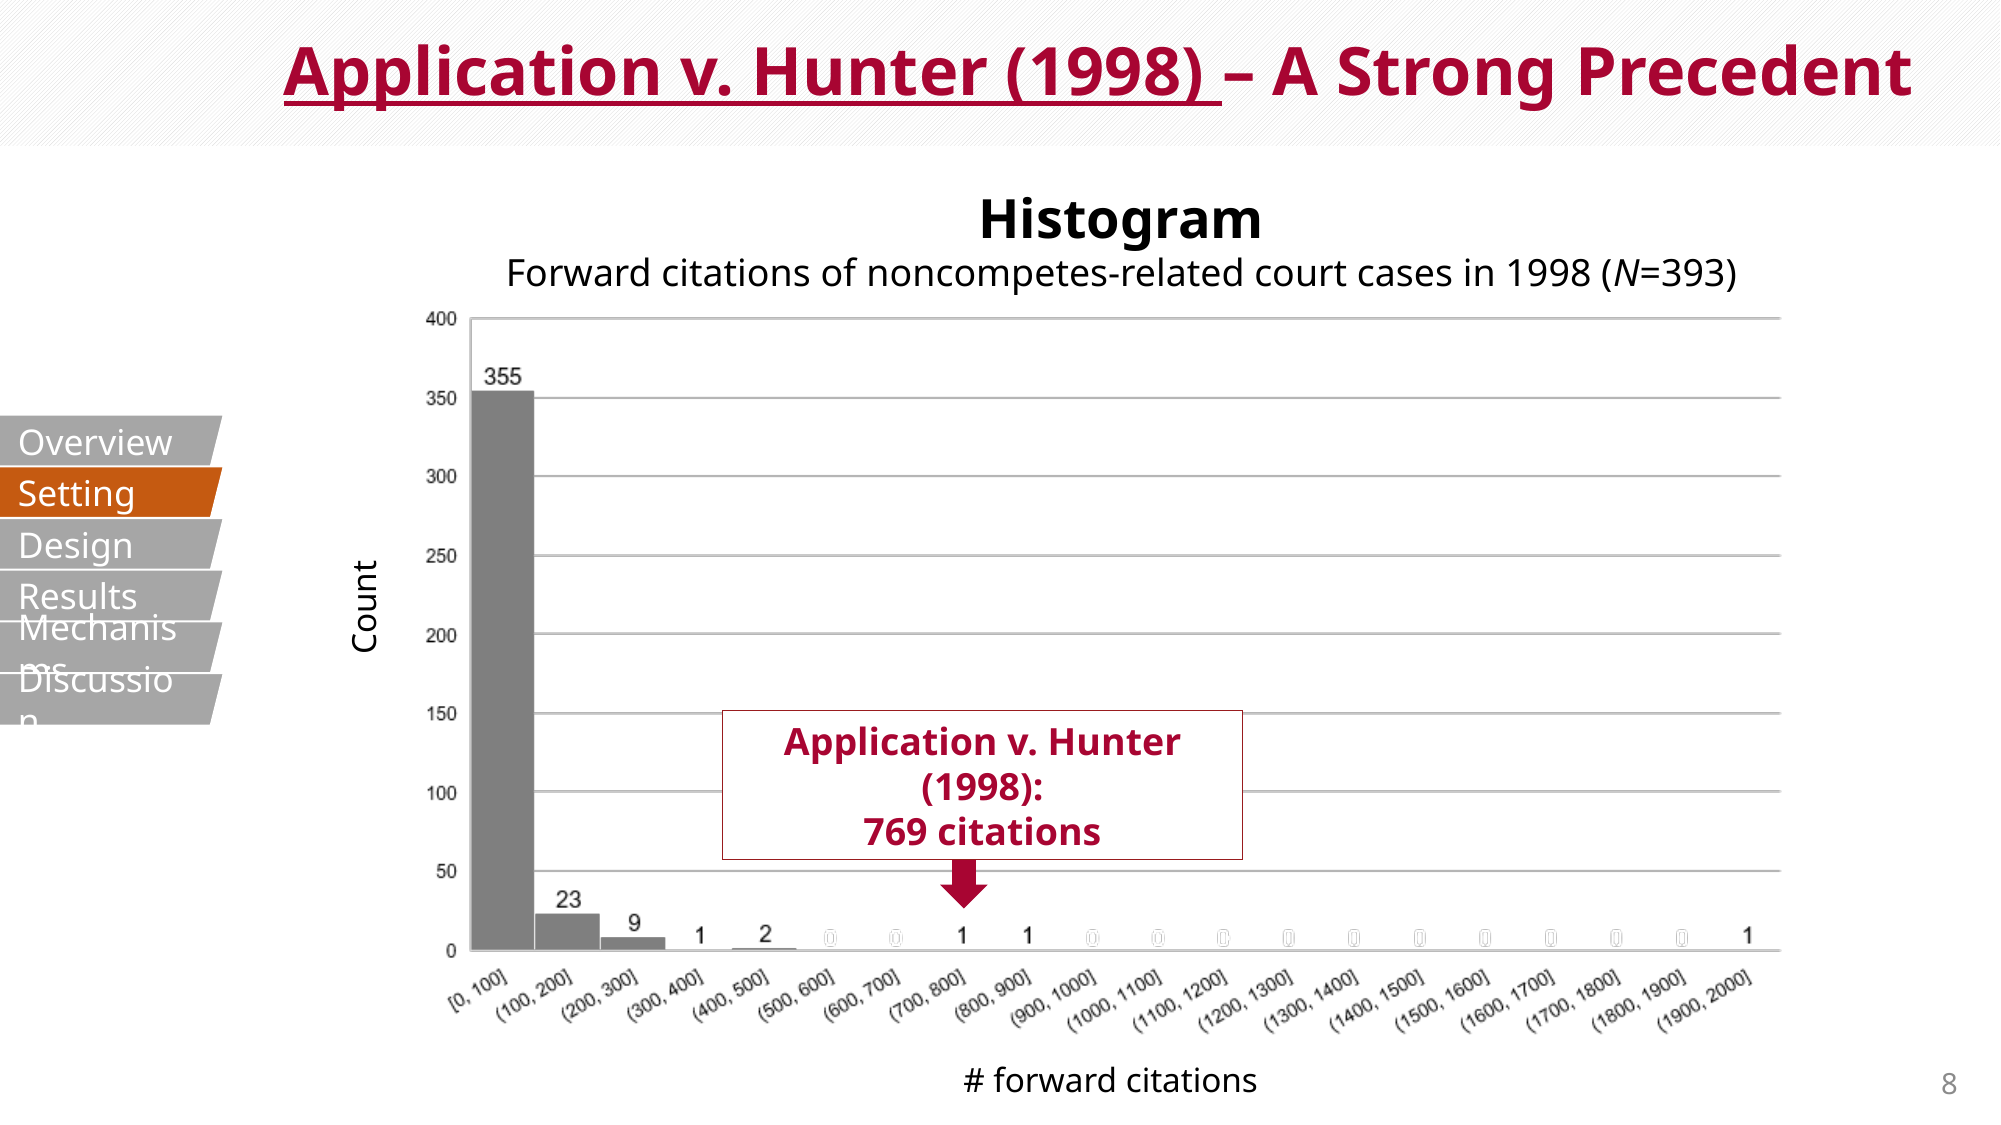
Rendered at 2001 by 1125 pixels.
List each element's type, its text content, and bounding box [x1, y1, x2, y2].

slide_number 8 [1522, 1055, 1973, 1115]
text_box Overview [0, 413, 226, 465]
text_box Discussion [0, 672, 226, 727]
text_box Application v. Hunter (1998): 769 citations [722, 710, 1243, 860]
text_box Count [335, 399, 391, 817]
text_box Design [0, 516, 226, 568]
picture [414, 302, 1797, 1050]
text_box [937, 860, 991, 910]
text_box Histogram Forward citations of noncompetes-related court cases in 1998 (N=393) [399, 177, 1843, 302]
text_box Results [0, 568, 226, 620]
text_box # forward citations [902, 1051, 1319, 1107]
text_box Setting [0, 465, 226, 516]
text_box Mechanisms [0, 620, 226, 672]
title Application v. Hunter (1998) – A Strong Precedent [283, 4, 2000, 144]
